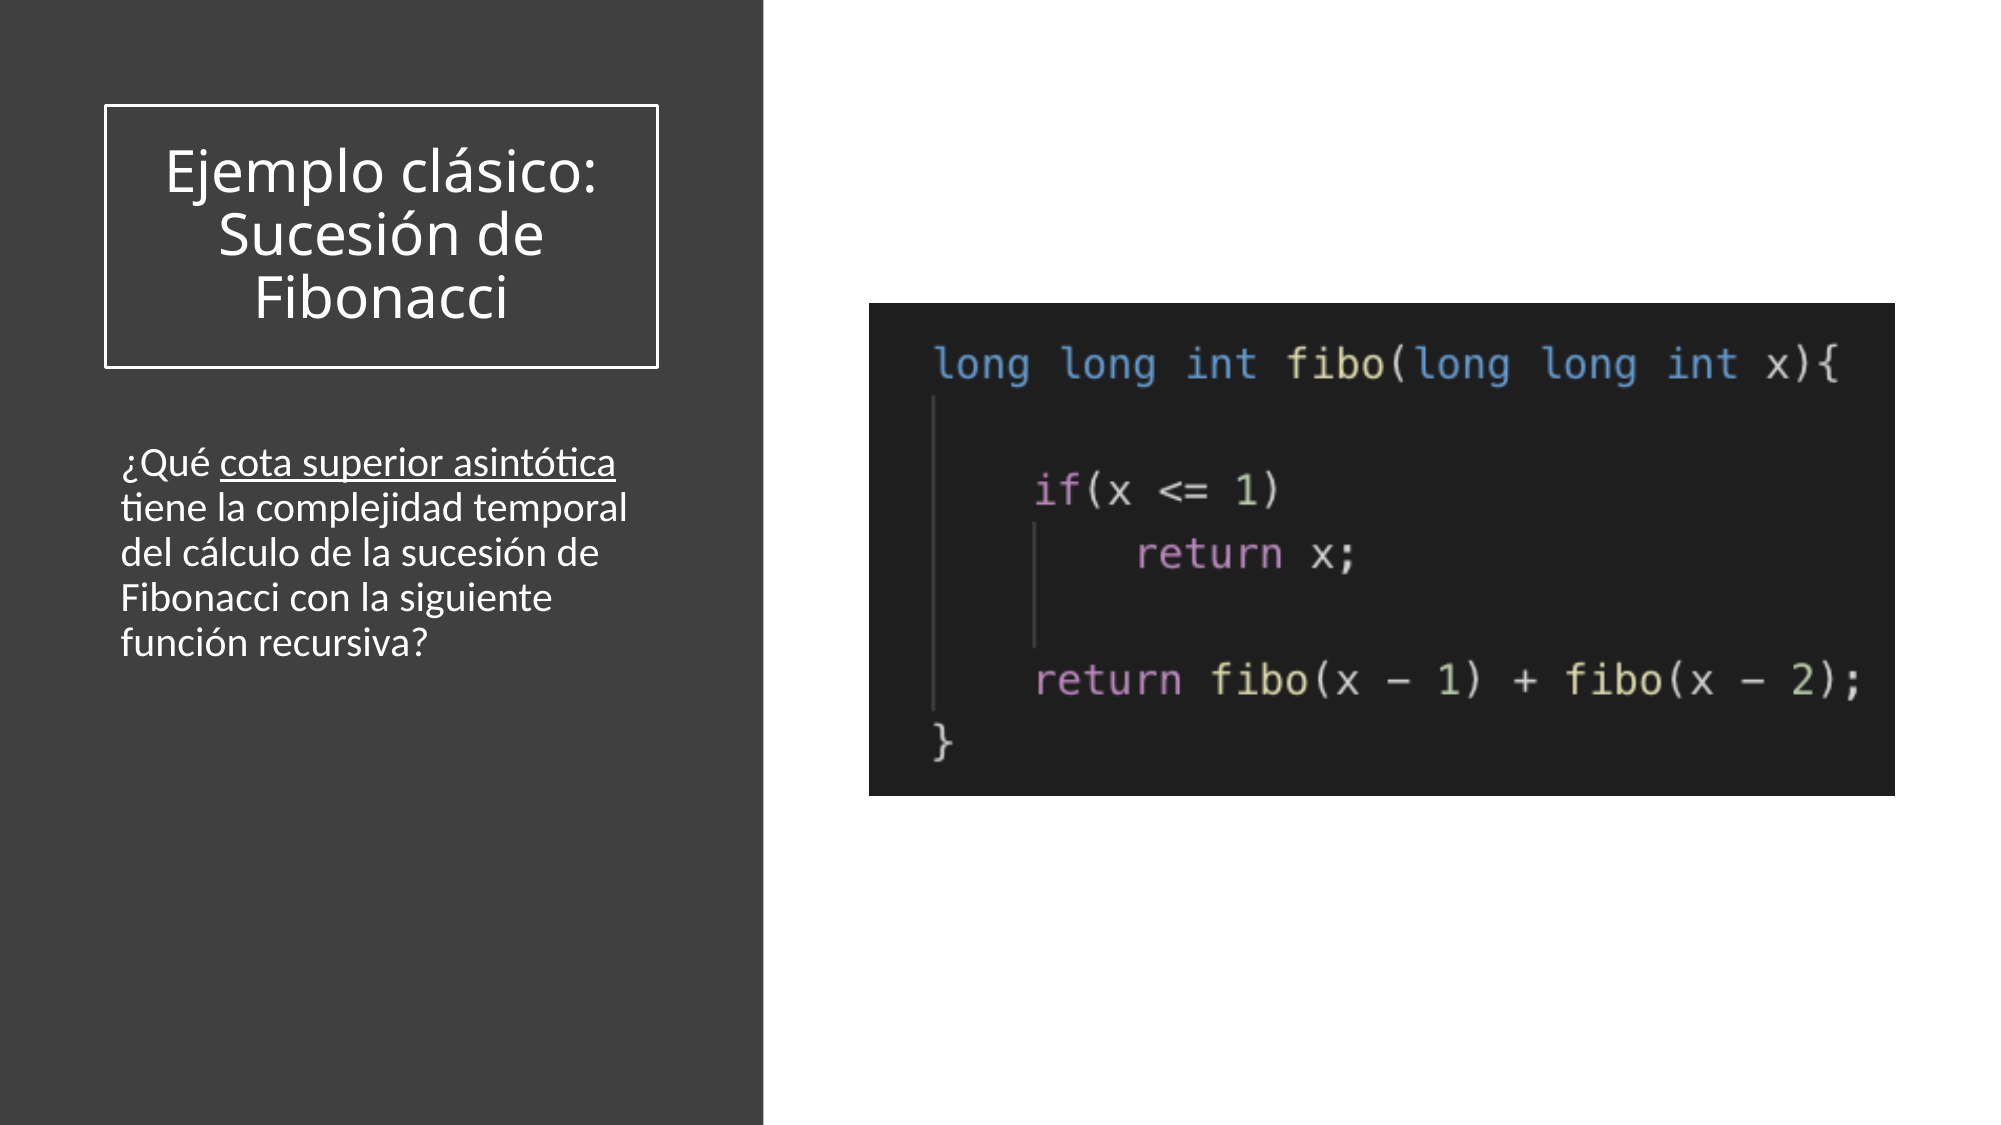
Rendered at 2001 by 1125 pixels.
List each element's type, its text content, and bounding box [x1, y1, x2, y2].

picture [869, 303, 1895, 796]
text_box [0, 0, 764, 1125]
title Ejemplo clásico: Sucesión de Fibonacci [105, 105, 658, 368]
list ¿Qué cota superior asintótica tiene la complejidad temporal del cálculo de la sucesión de Fibonacci con la siguiente función recursiva? [105, 432, 658, 994]
